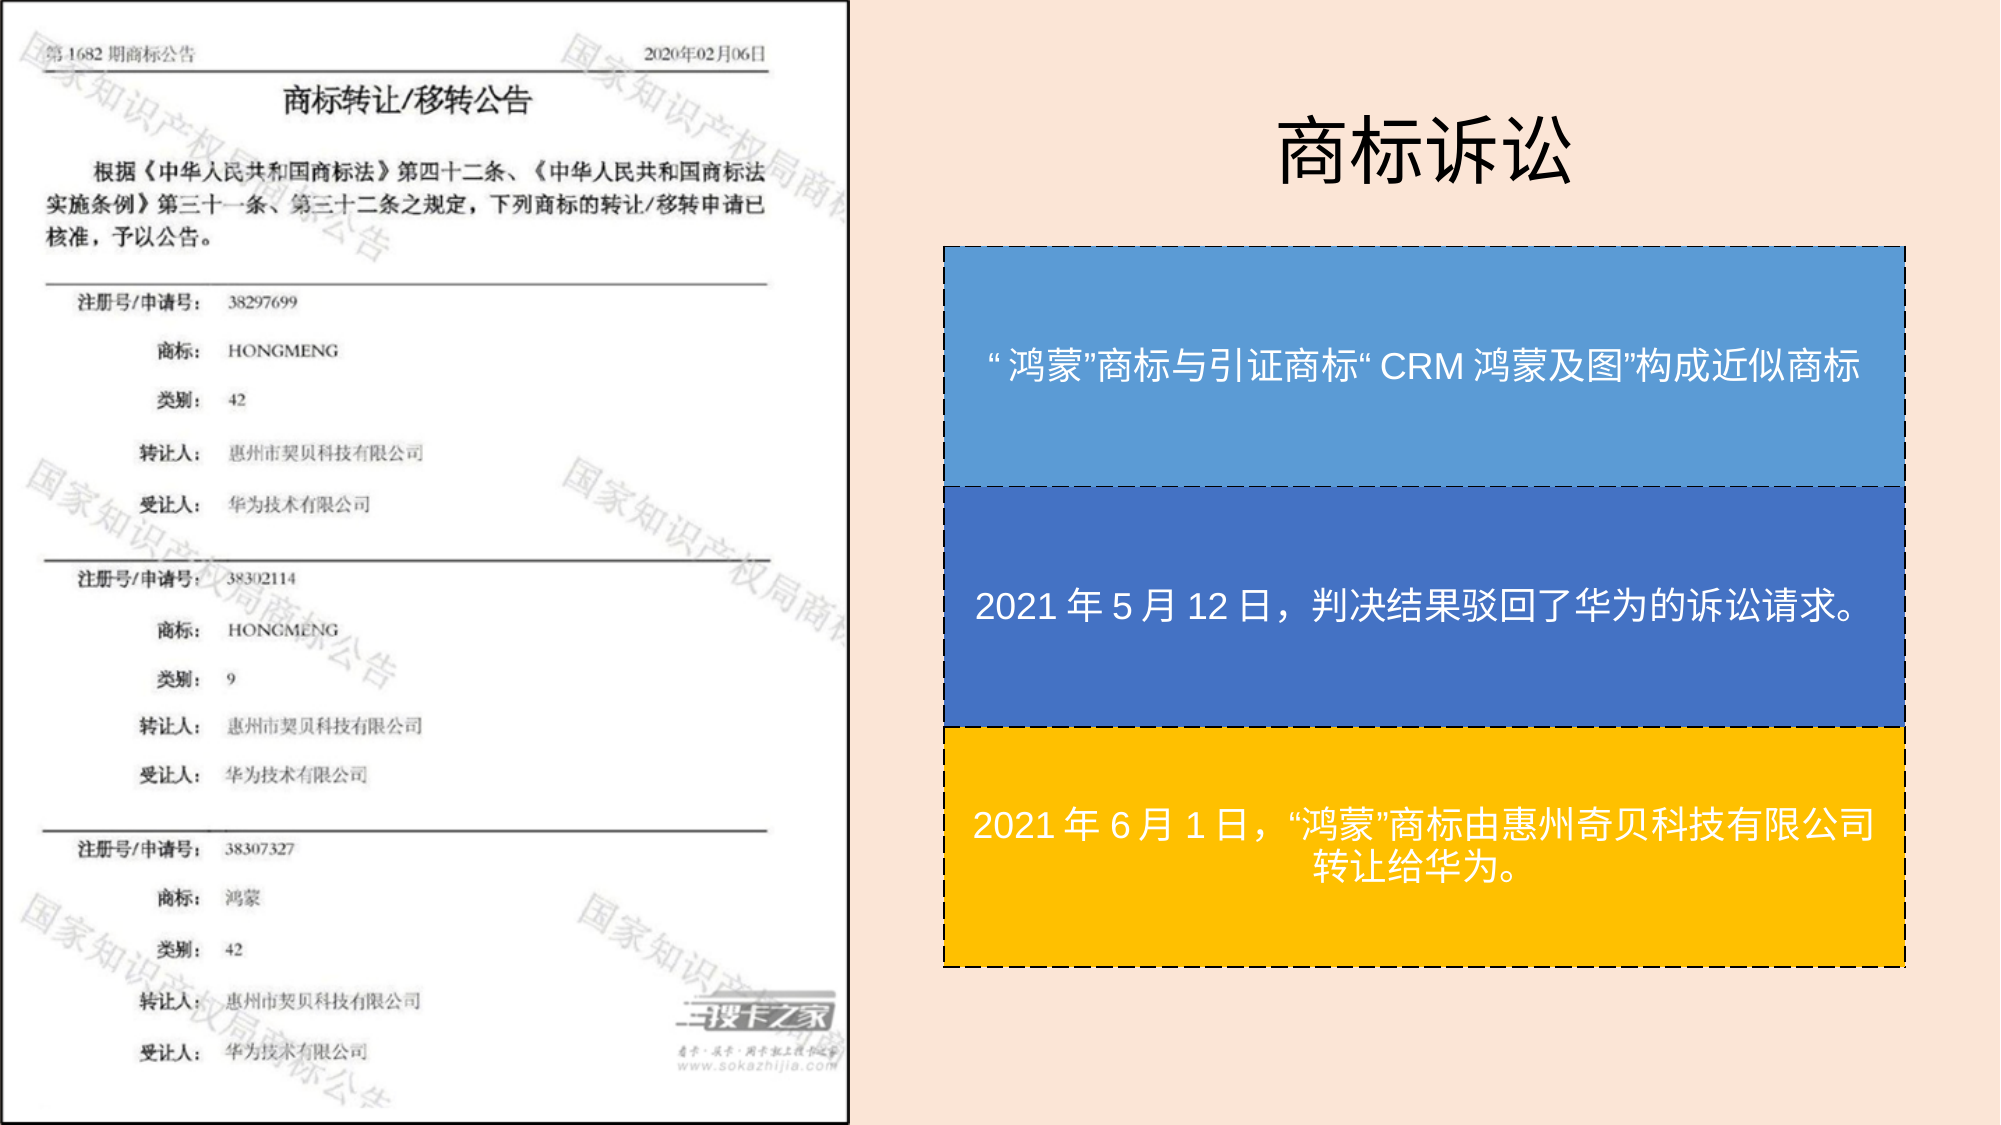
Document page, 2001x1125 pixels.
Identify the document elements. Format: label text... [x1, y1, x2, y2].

text_box 商标诉讼 [1257, 96, 1592, 202]
table_cell 2021年5月12日，判决结果驳回了华为的诉讼请求。 [944, 487, 1905, 727]
table_header “鸿蒙”商标与引证商标“CRM鸿蒙及图”构成近似商标 [944, 246, 1905, 487]
picture [0, 0, 851, 1125]
table_cell 2021年6月1日，“鸿蒙”商标由惠州奇贝科技有限公司转让给华为。 [944, 727, 1905, 967]
